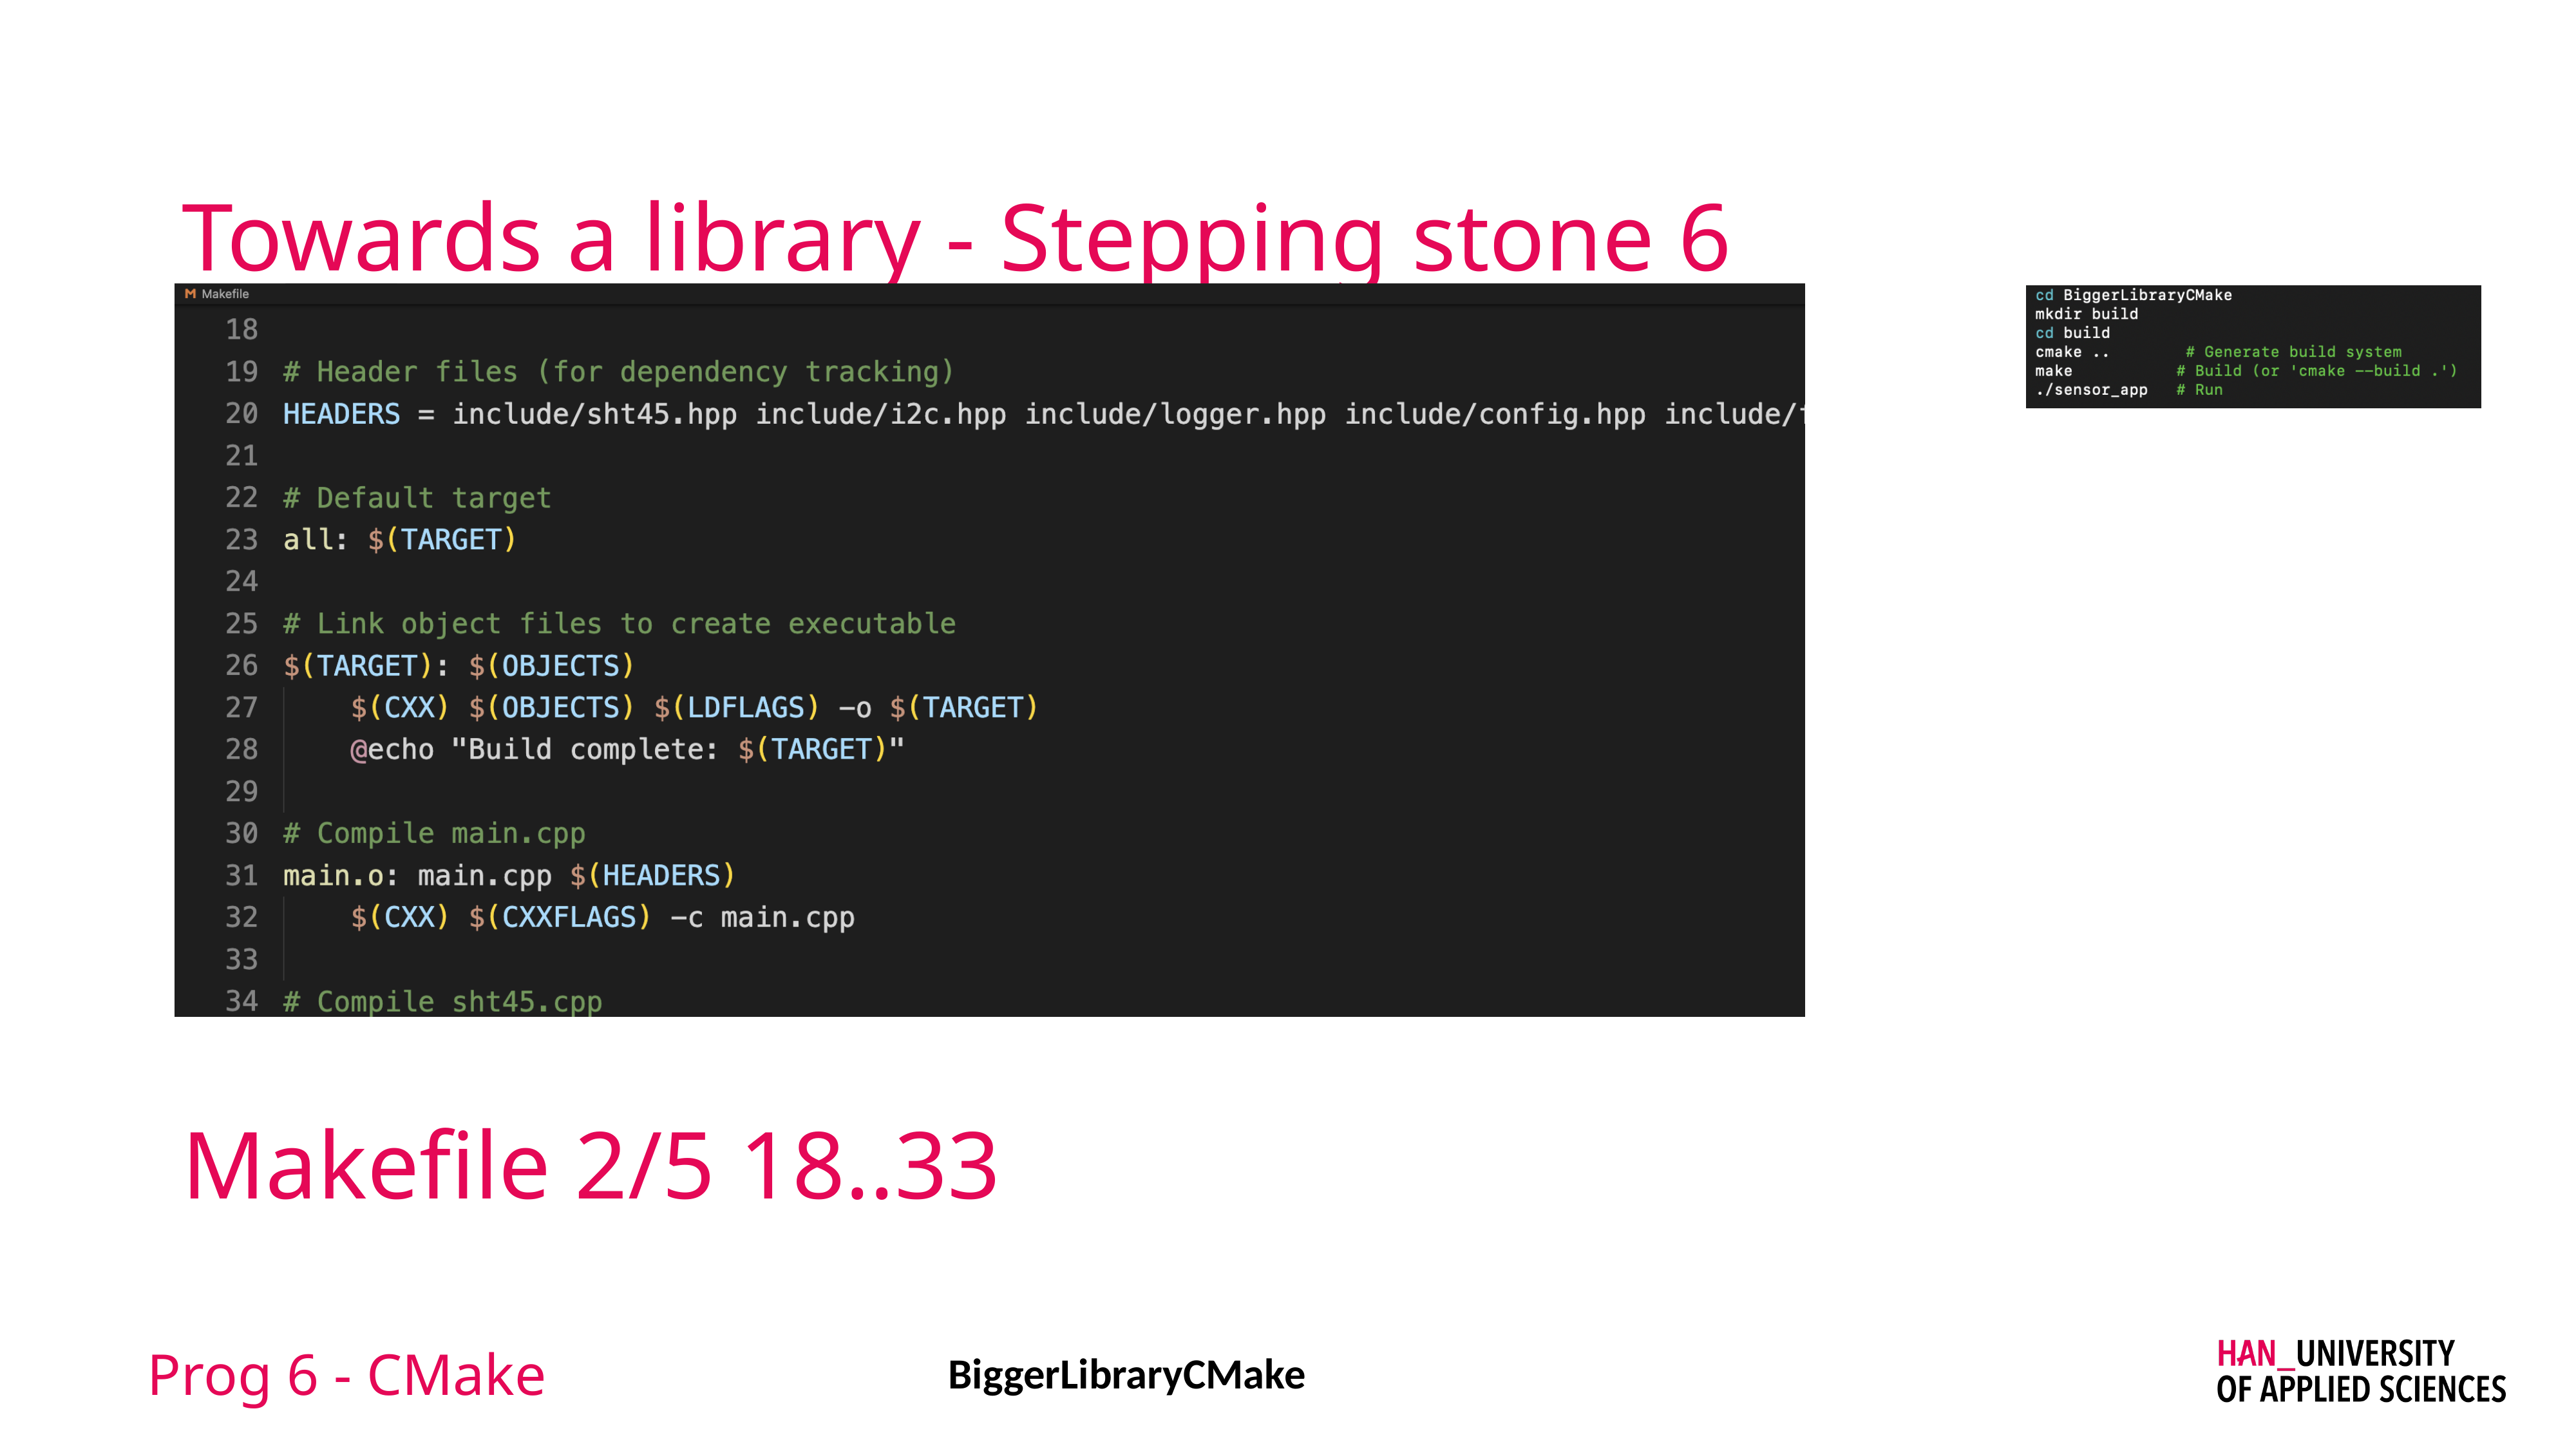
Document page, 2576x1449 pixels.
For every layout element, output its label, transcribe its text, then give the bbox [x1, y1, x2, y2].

picture [175, 283, 1805, 1017]
picture [2025, 285, 2481, 408]
title Towards a library - Stepping stone 6 [176, 77, 2400, 296]
picture [2209, 1313, 2540, 1449]
text_box Makefile 2/5 18..33 [176, 1005, 2399, 1224]
text_box BiggerLibraryCMake [916, 1341, 1338, 1403]
